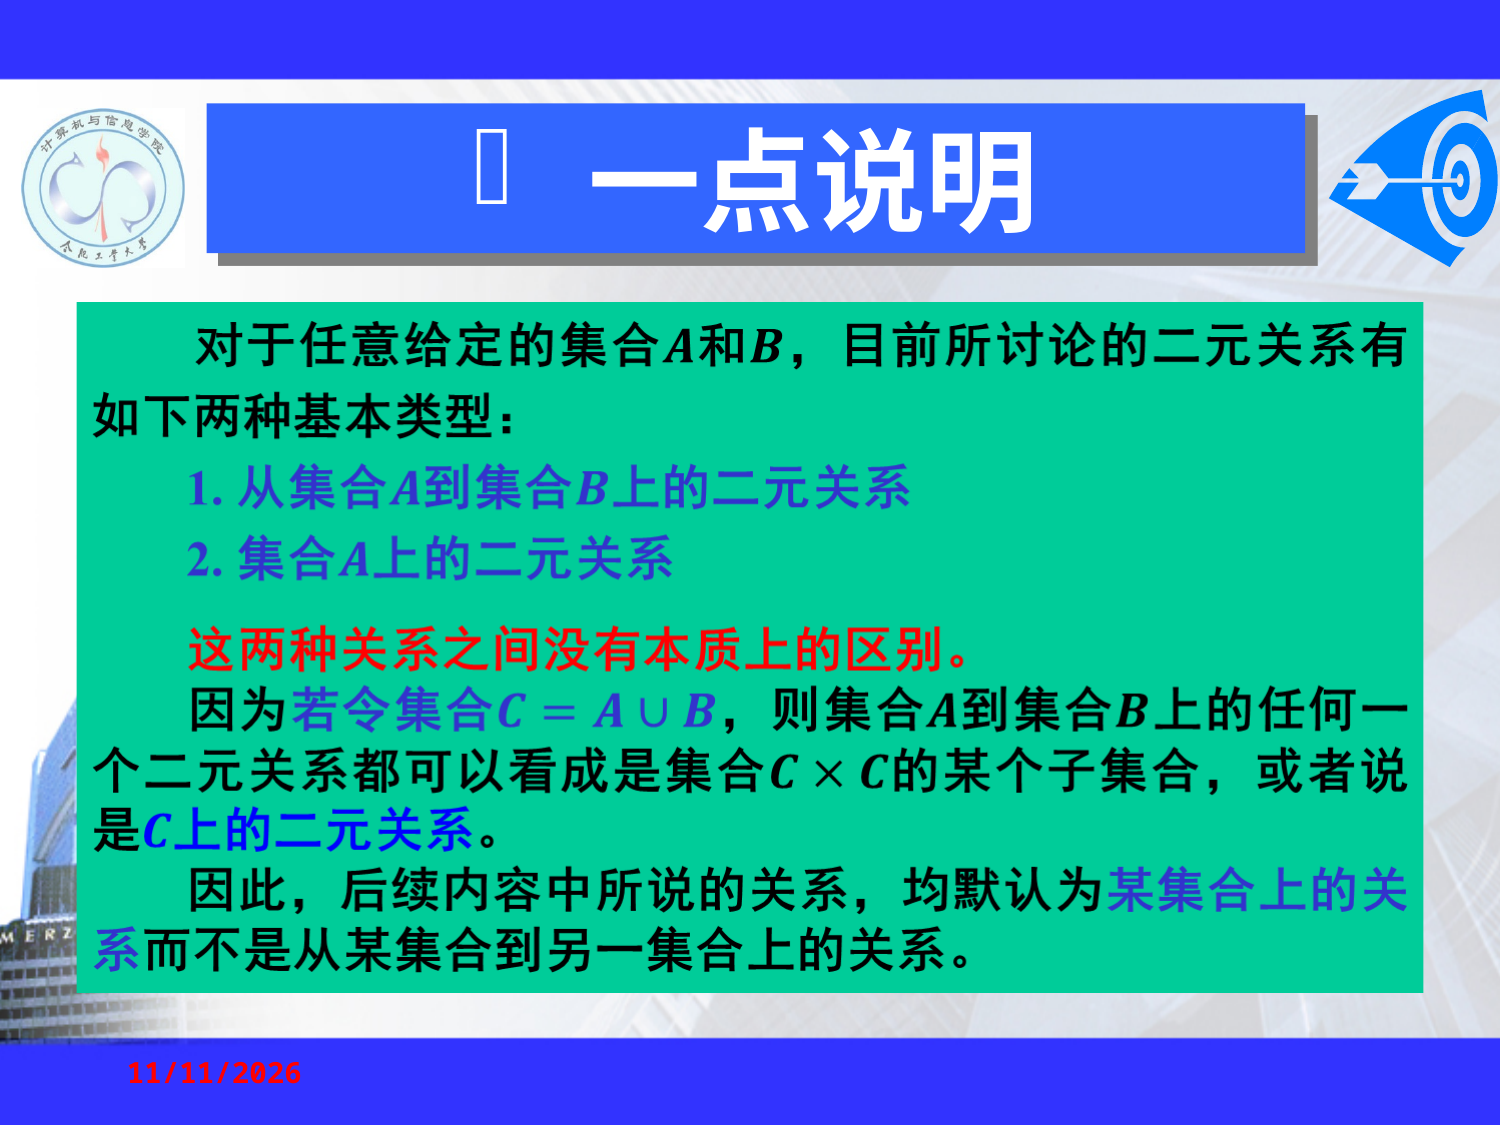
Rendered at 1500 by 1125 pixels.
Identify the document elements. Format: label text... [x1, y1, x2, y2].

text_box 2020/9/7 [112, 1046, 425, 1122]
text_box 一点说明 [206, 103, 1306, 254]
text_box [76, 302, 1424, 993]
picture [0, 0, 1500, 1125]
